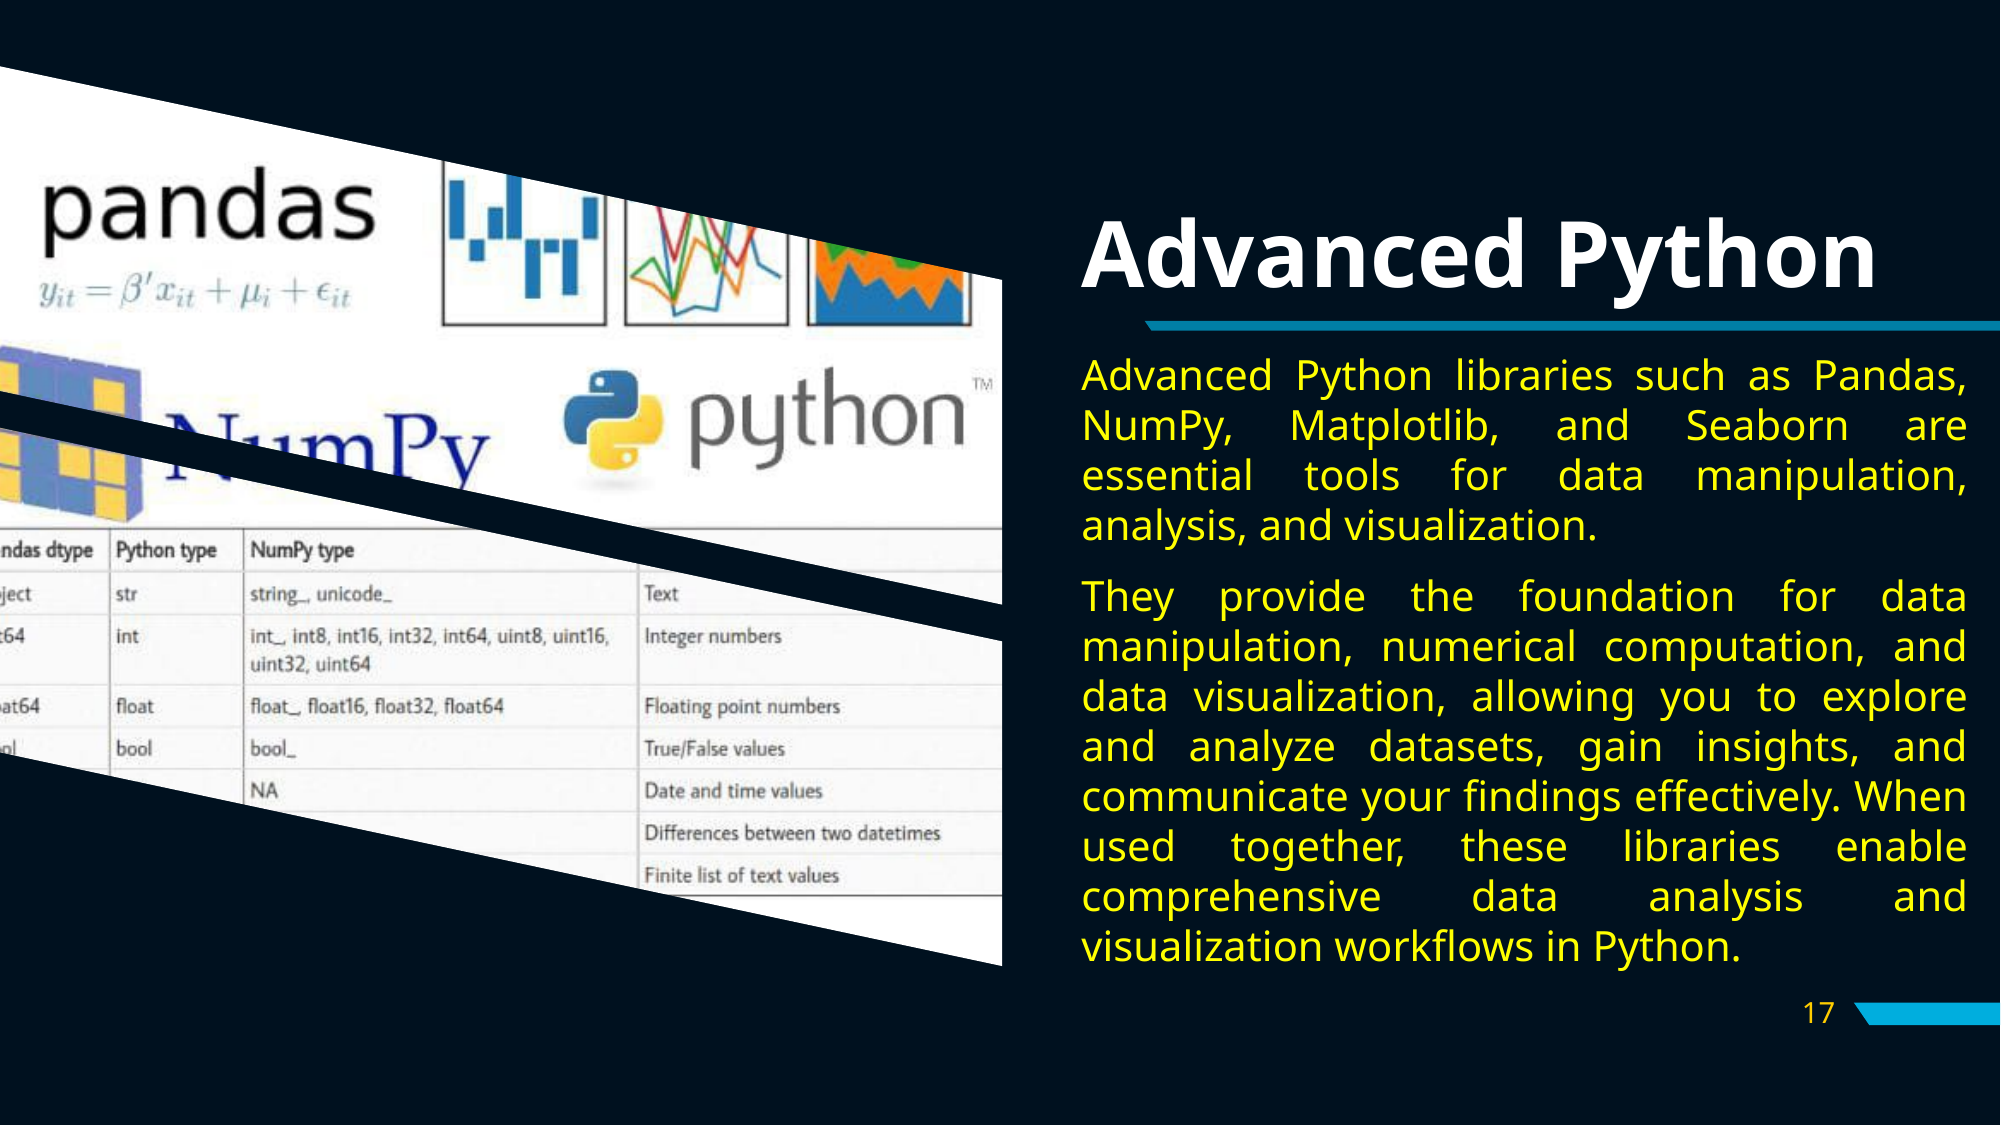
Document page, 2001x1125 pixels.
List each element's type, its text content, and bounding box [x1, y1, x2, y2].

slide_number 17 [1760, 984, 1851, 1045]
title Advanced Python [1066, 174, 2000, 342]
picture [0, 66, 1003, 967]
list Advanced Python libraries such as Pandas, NumPy, Matplotlib, and Seaborn are essential tools for data manipulation, analysis, and visualization. They provide the foundation for data manipulation, numerical computation, and data visualization, allowing you to explore and analyze datasets, gain insights, and communicate your findings effectively. When used together, these libraries enable comprehensive data analysis and visualization workflows in Python. [1066, 341, 1984, 967]
